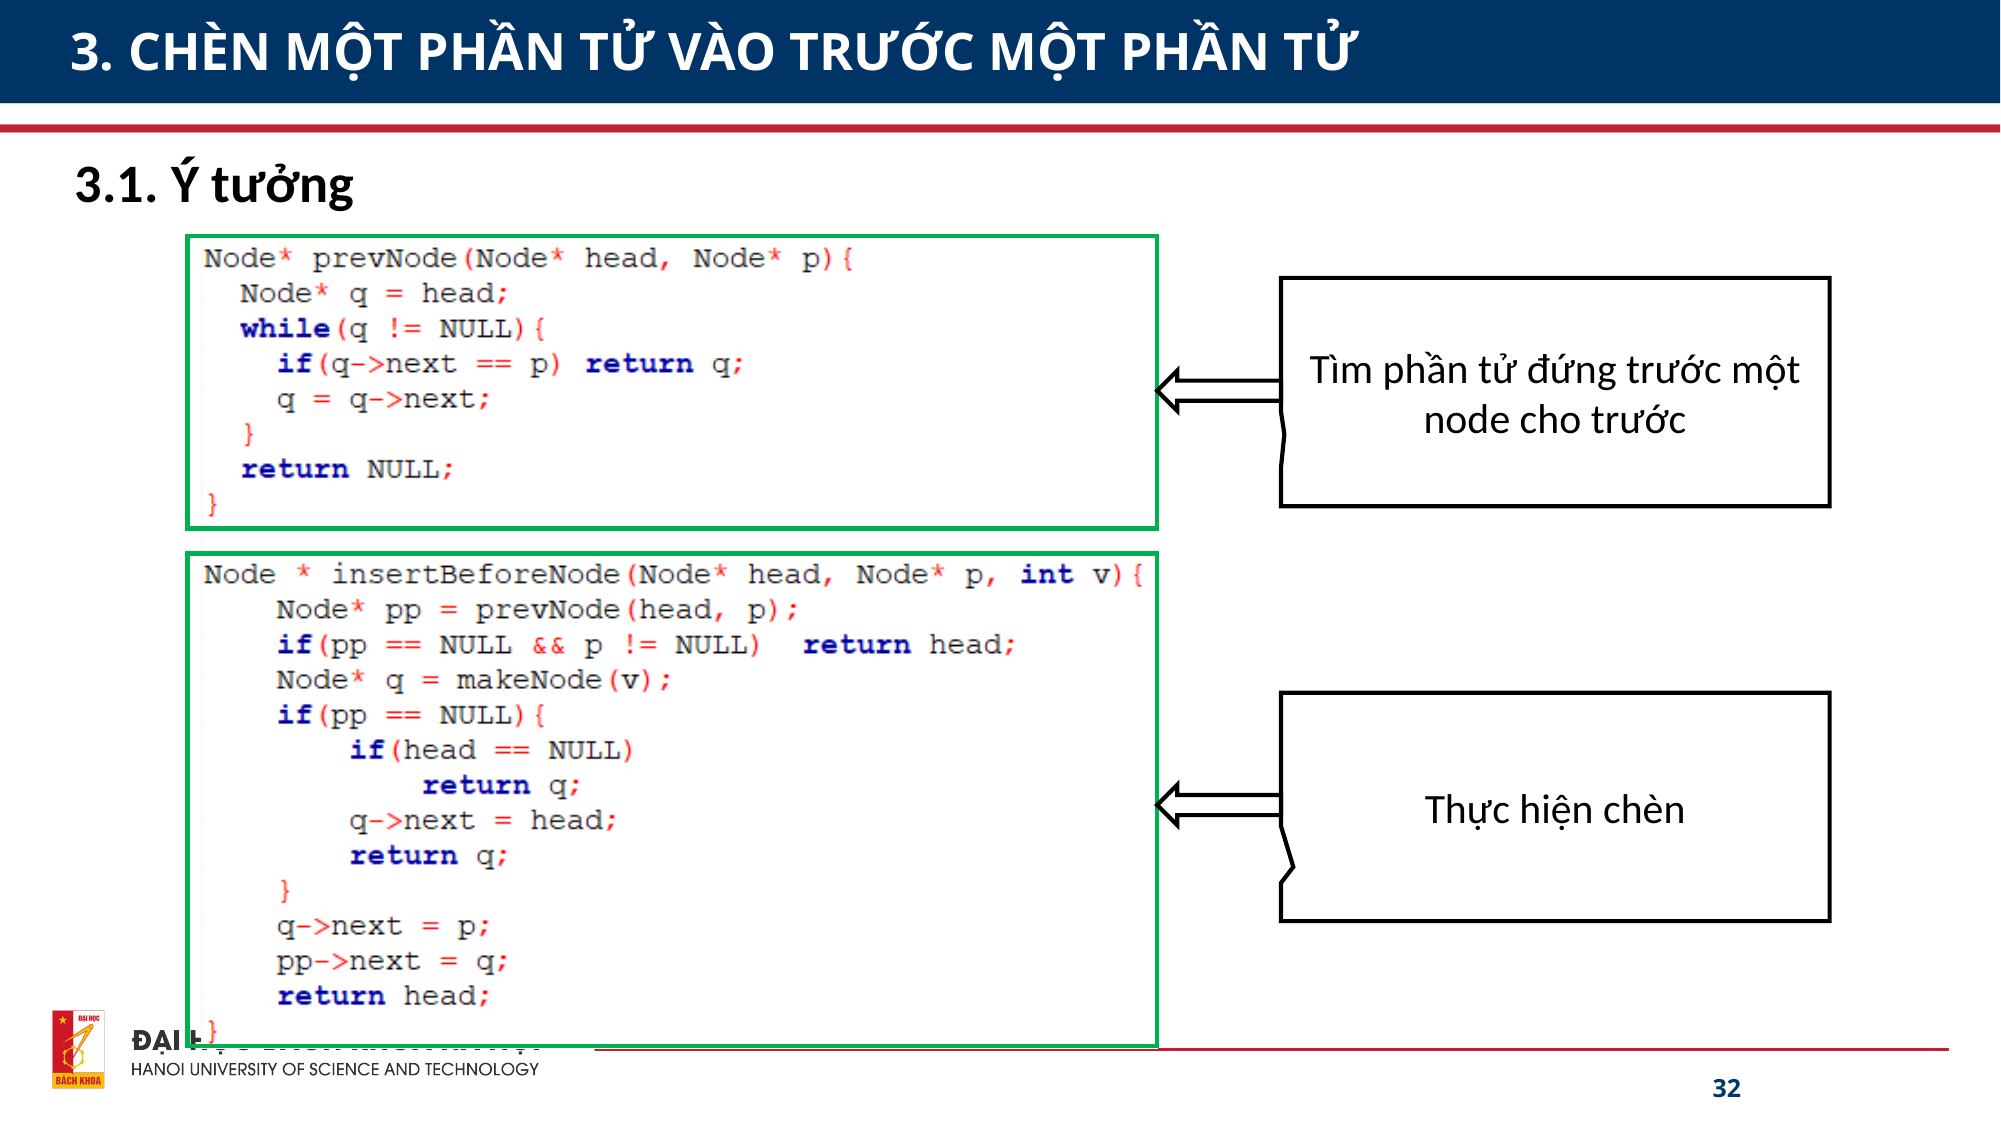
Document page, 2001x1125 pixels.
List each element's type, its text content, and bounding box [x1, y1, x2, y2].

title 3. CHÈN MỘT PHẦN TỬ VÀO TRƯỚC MỘT PHẦN TỬ [55, 18, 1945, 90]
text_box Tìm phần tử đứng trước một node cho trước [1280, 277, 1831, 507]
text_box Thực hiện chèn [1280, 692, 1831, 922]
text_box [187, 235, 1158, 529]
text_box [187, 553, 200, 1047]
text_box 3.1. Ý tưởng [59, 148, 1785, 224]
text_box [1158, 783, 1282, 827]
picture [0, 0, 2001, 1125]
slide_number 32 [1502, 1065, 1953, 1125]
text_box [1158, 369, 1282, 413]
